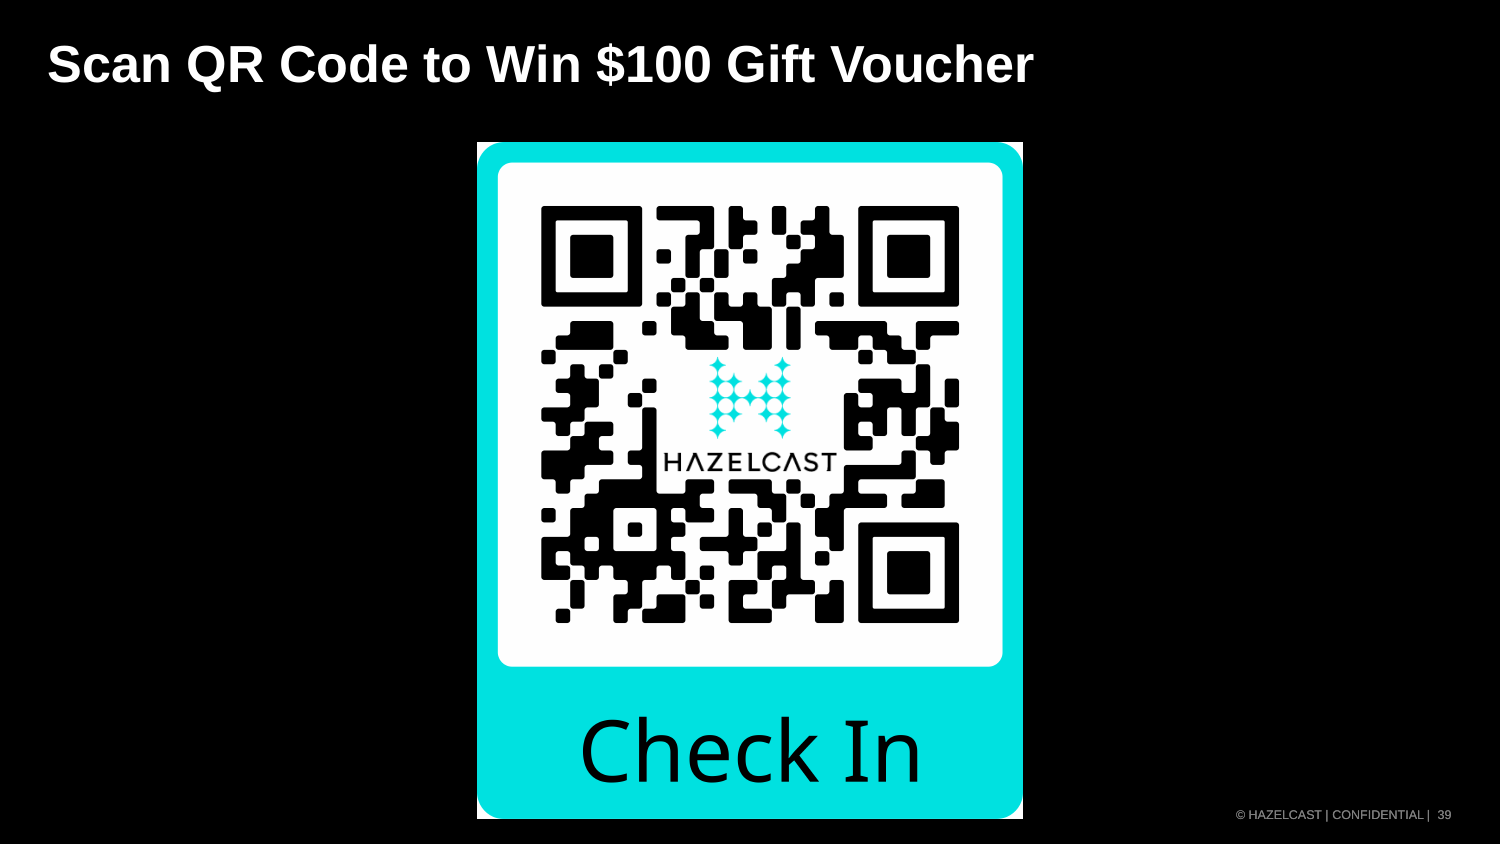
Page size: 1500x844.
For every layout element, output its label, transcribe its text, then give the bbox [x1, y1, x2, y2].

title Scan QR Code to Win $100 Gift Voucher [37, 37, 1463, 97]
picture [477, 142, 1023, 820]
